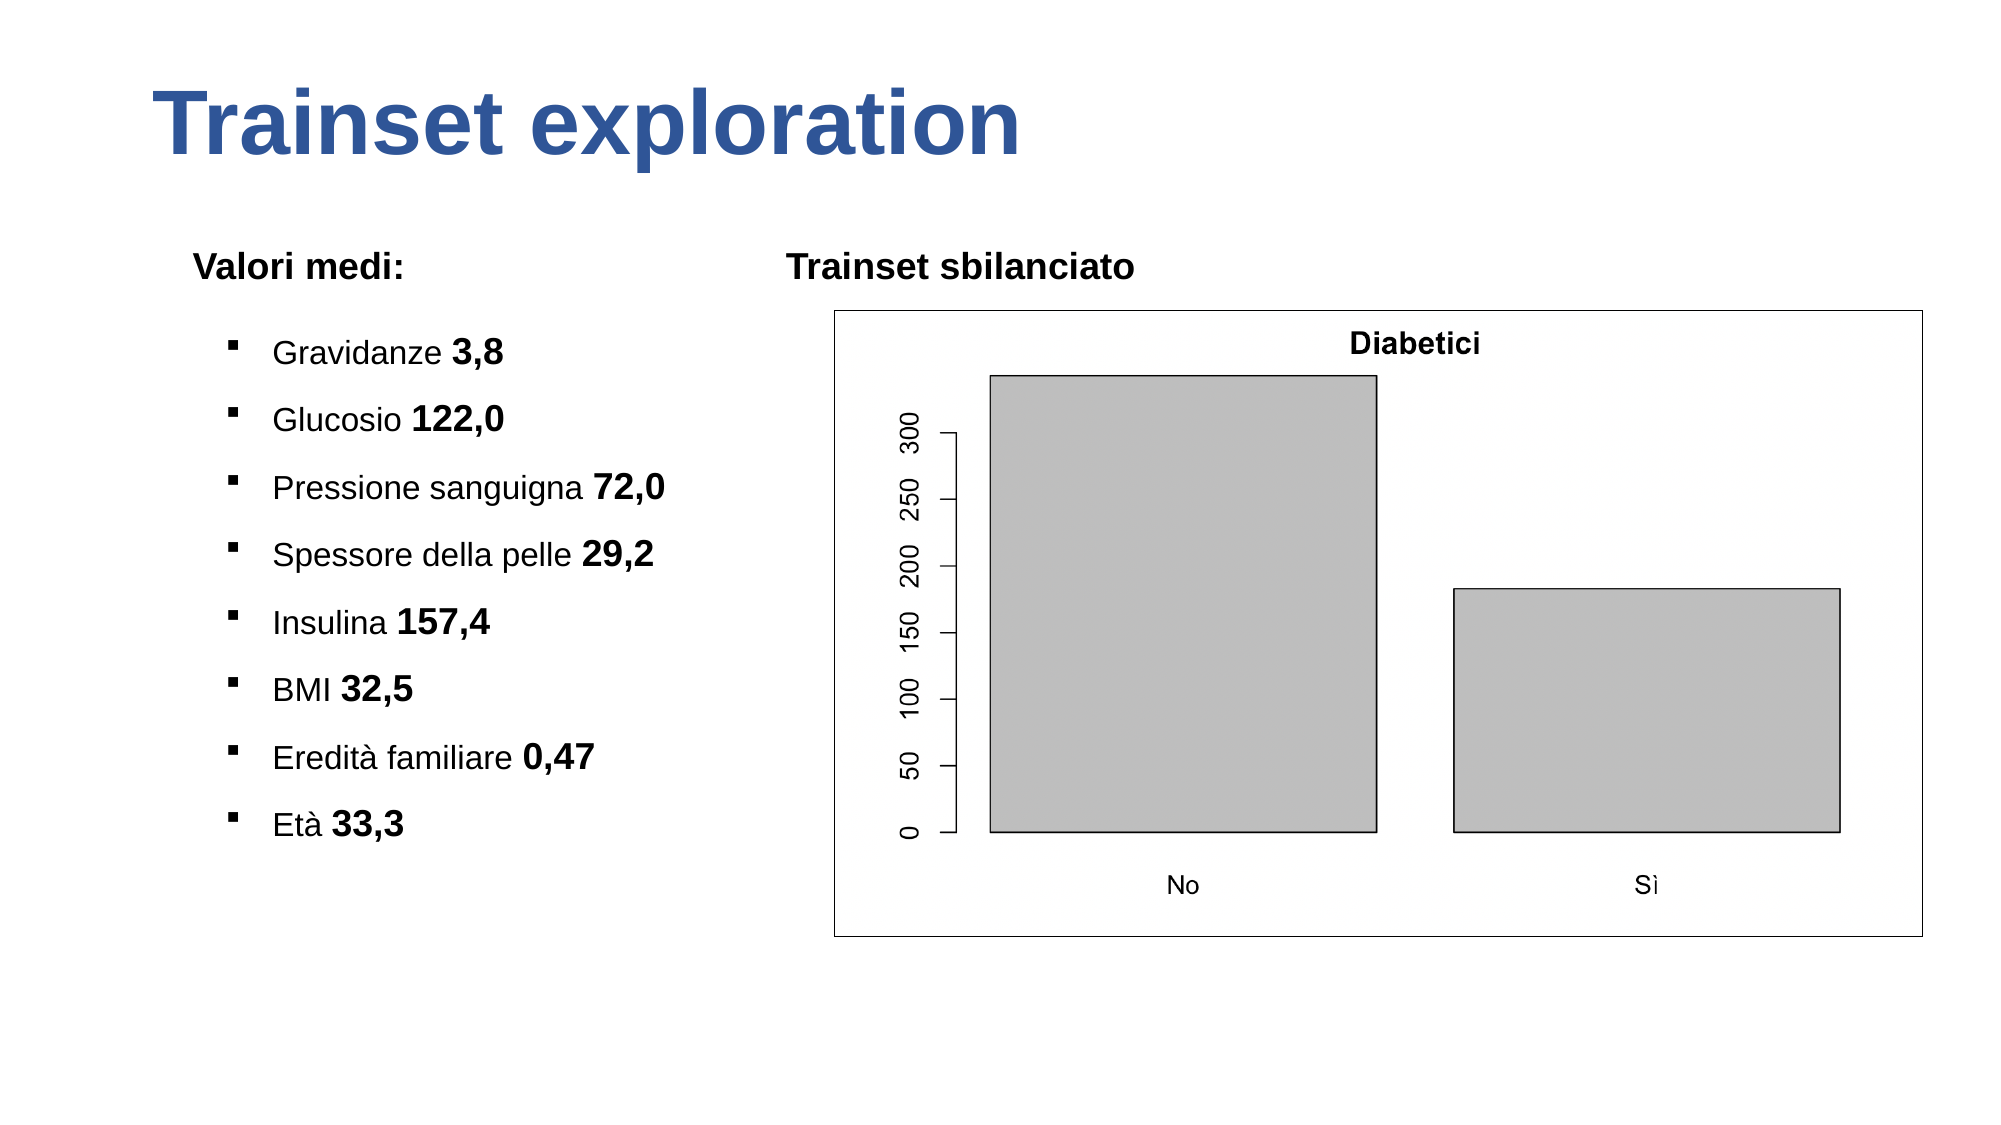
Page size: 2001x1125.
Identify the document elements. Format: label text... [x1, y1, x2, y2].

picture [834, 310, 1923, 937]
text_box Trainset exploration [137, 59, 1863, 191]
text_box Valori medi: [177, 234, 655, 295]
text_box Trainset sbilanciato [771, 234, 1346, 295]
text_box Gravidanze 3,8 Glucosio 122,0 Pressione sanguigna 72,0 Spessore della pelle 29,2 Insulina 157,4 BMI 32,5 Eredità familiare 0,47 Età 33,3 [210, 296, 721, 852]
